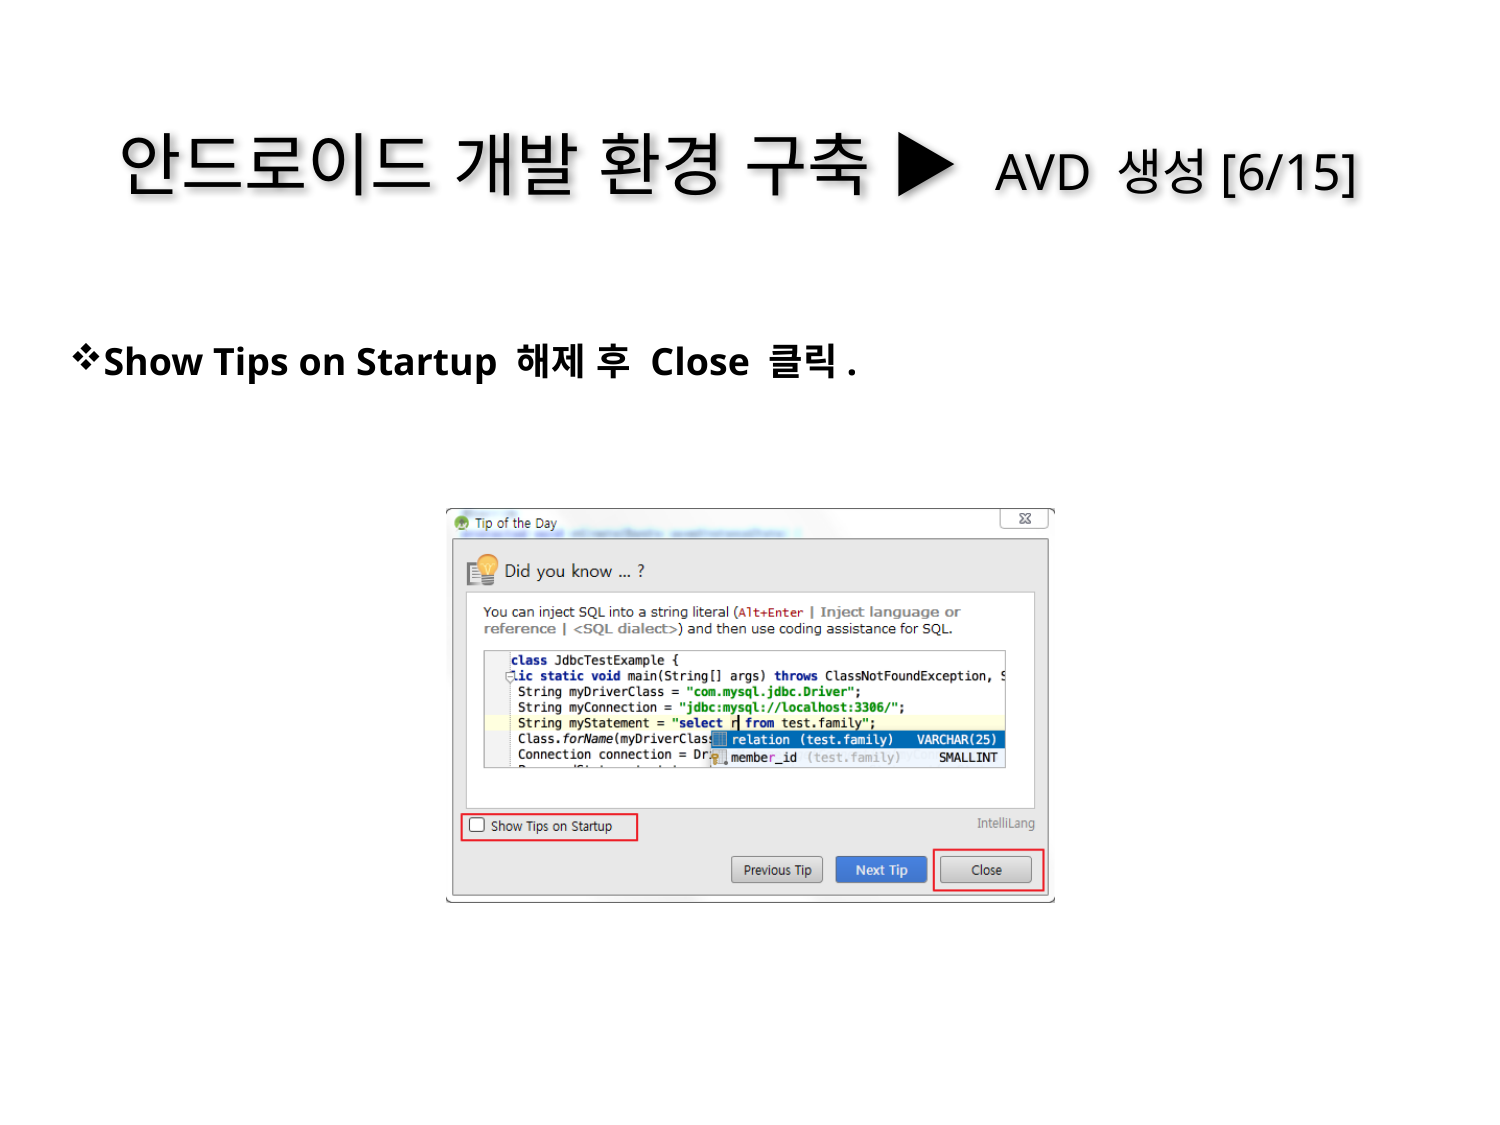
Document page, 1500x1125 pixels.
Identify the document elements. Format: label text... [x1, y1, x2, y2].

picture [446, 508, 1055, 903]
title 안드로이드 개발 환경 구축 ▶ AVD 생성[6/15] [103, 59, 1397, 278]
list Show Tips on Startup 해제 후 Close 클릭. [54, 336, 1469, 1050]
